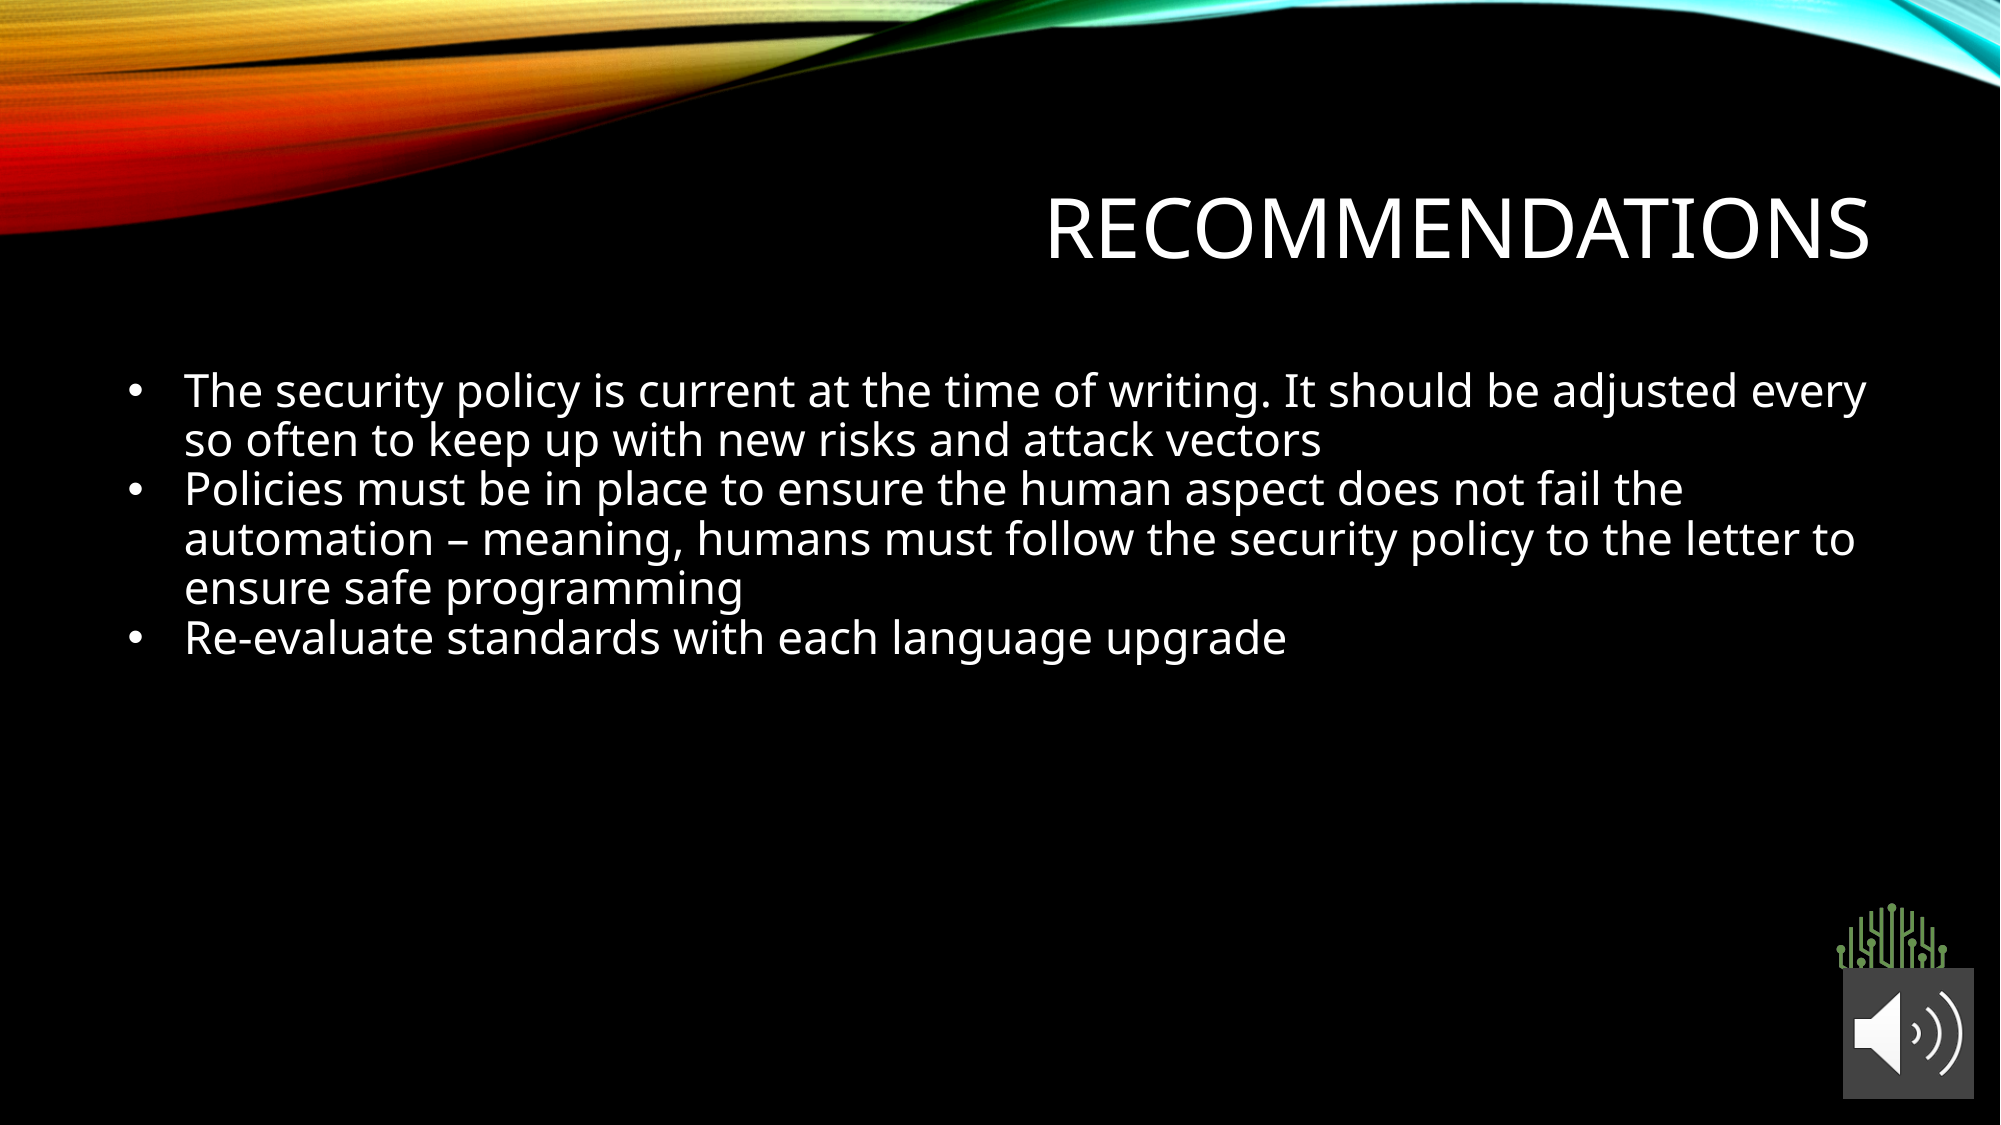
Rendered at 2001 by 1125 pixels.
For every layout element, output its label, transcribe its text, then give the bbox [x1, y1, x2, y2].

list The security policy is current at the time of writing. It should be adjusted every so often to keep up with new risks and attack vectors Policies must be in place to ensure the human aspect does not fail the automation – meaning, humans must follow the security policy to the letter to ensure safe programming Re-evaluate standards with each language upgrade [112, 360, 1888, 1021]
picture [0, 0, 2000, 237]
picture [1817, 892, 1976, 1101]
title RECOMMENDATIONS [474, 125, 1888, 338]
